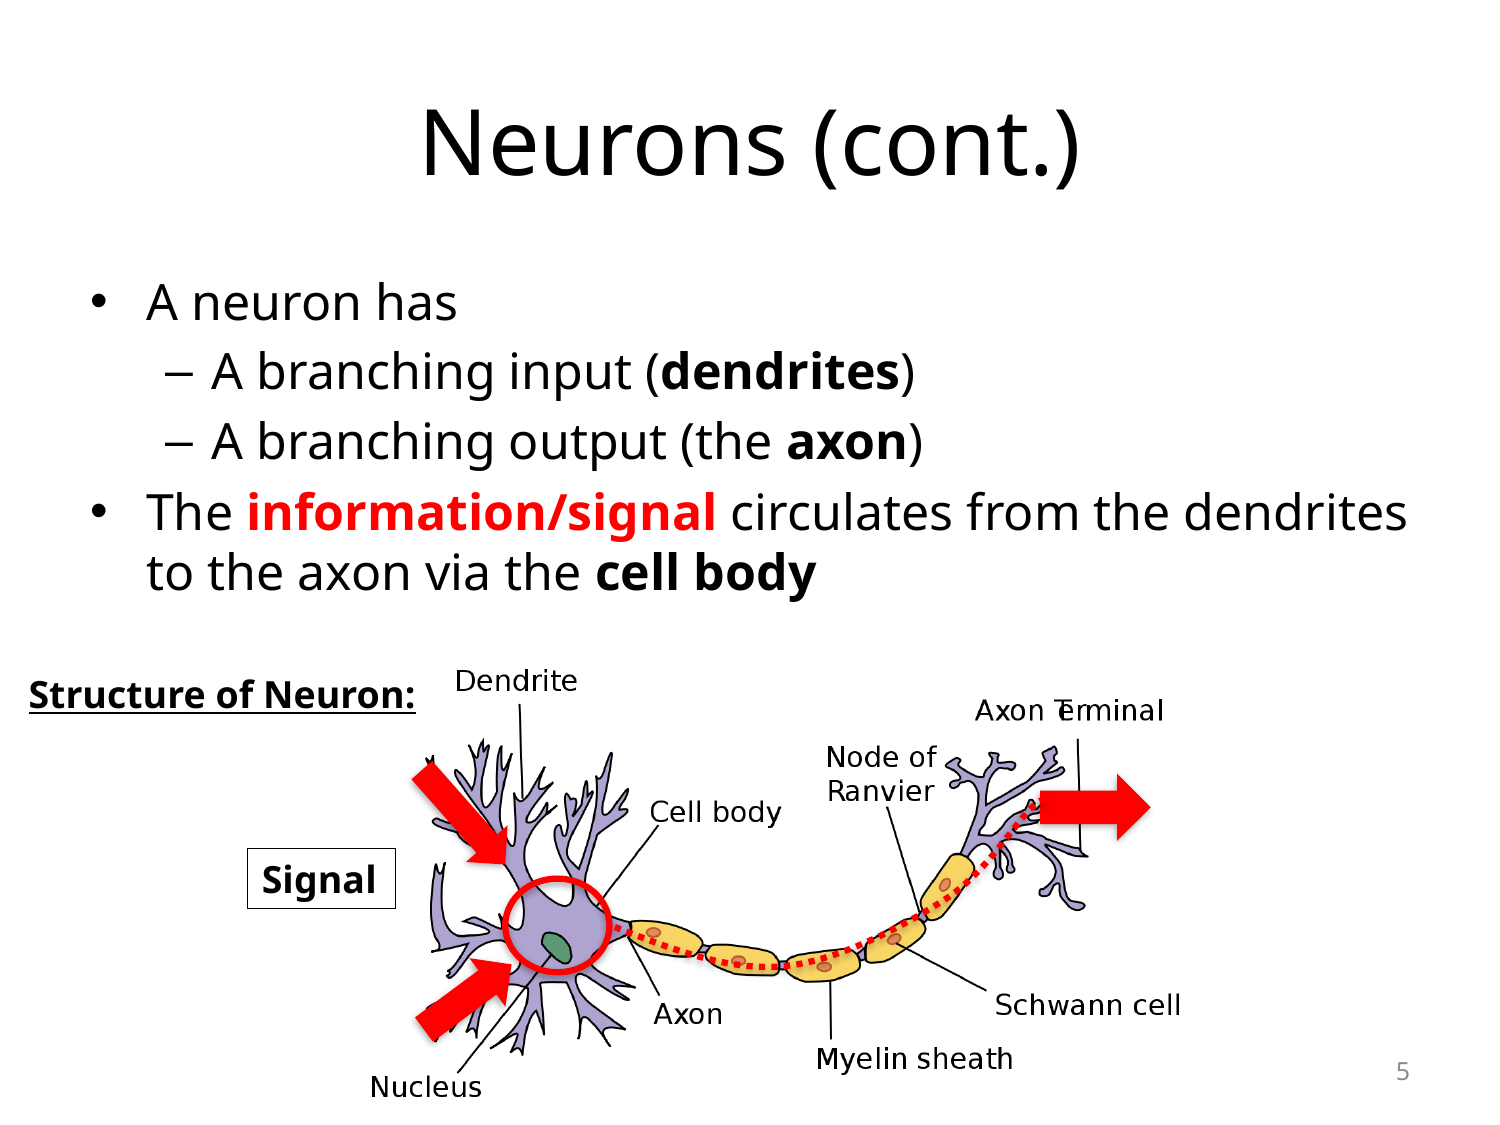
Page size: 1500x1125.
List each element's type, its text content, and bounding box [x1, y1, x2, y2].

picture [369, 666, 1182, 1103]
text_box Signal [247, 848, 364, 909]
title Neurons (cont.) [75, 45, 1425, 233]
slide_number 5 [1185, 1042, 1425, 1103]
text_box Structure of Neuron: [13, 663, 431, 724]
list A neuron has A branching input (dendrites) A branching output (the axon) The information/signal circulates from the dendrites to the axon via the cell body [75, 262, 1425, 1005]
